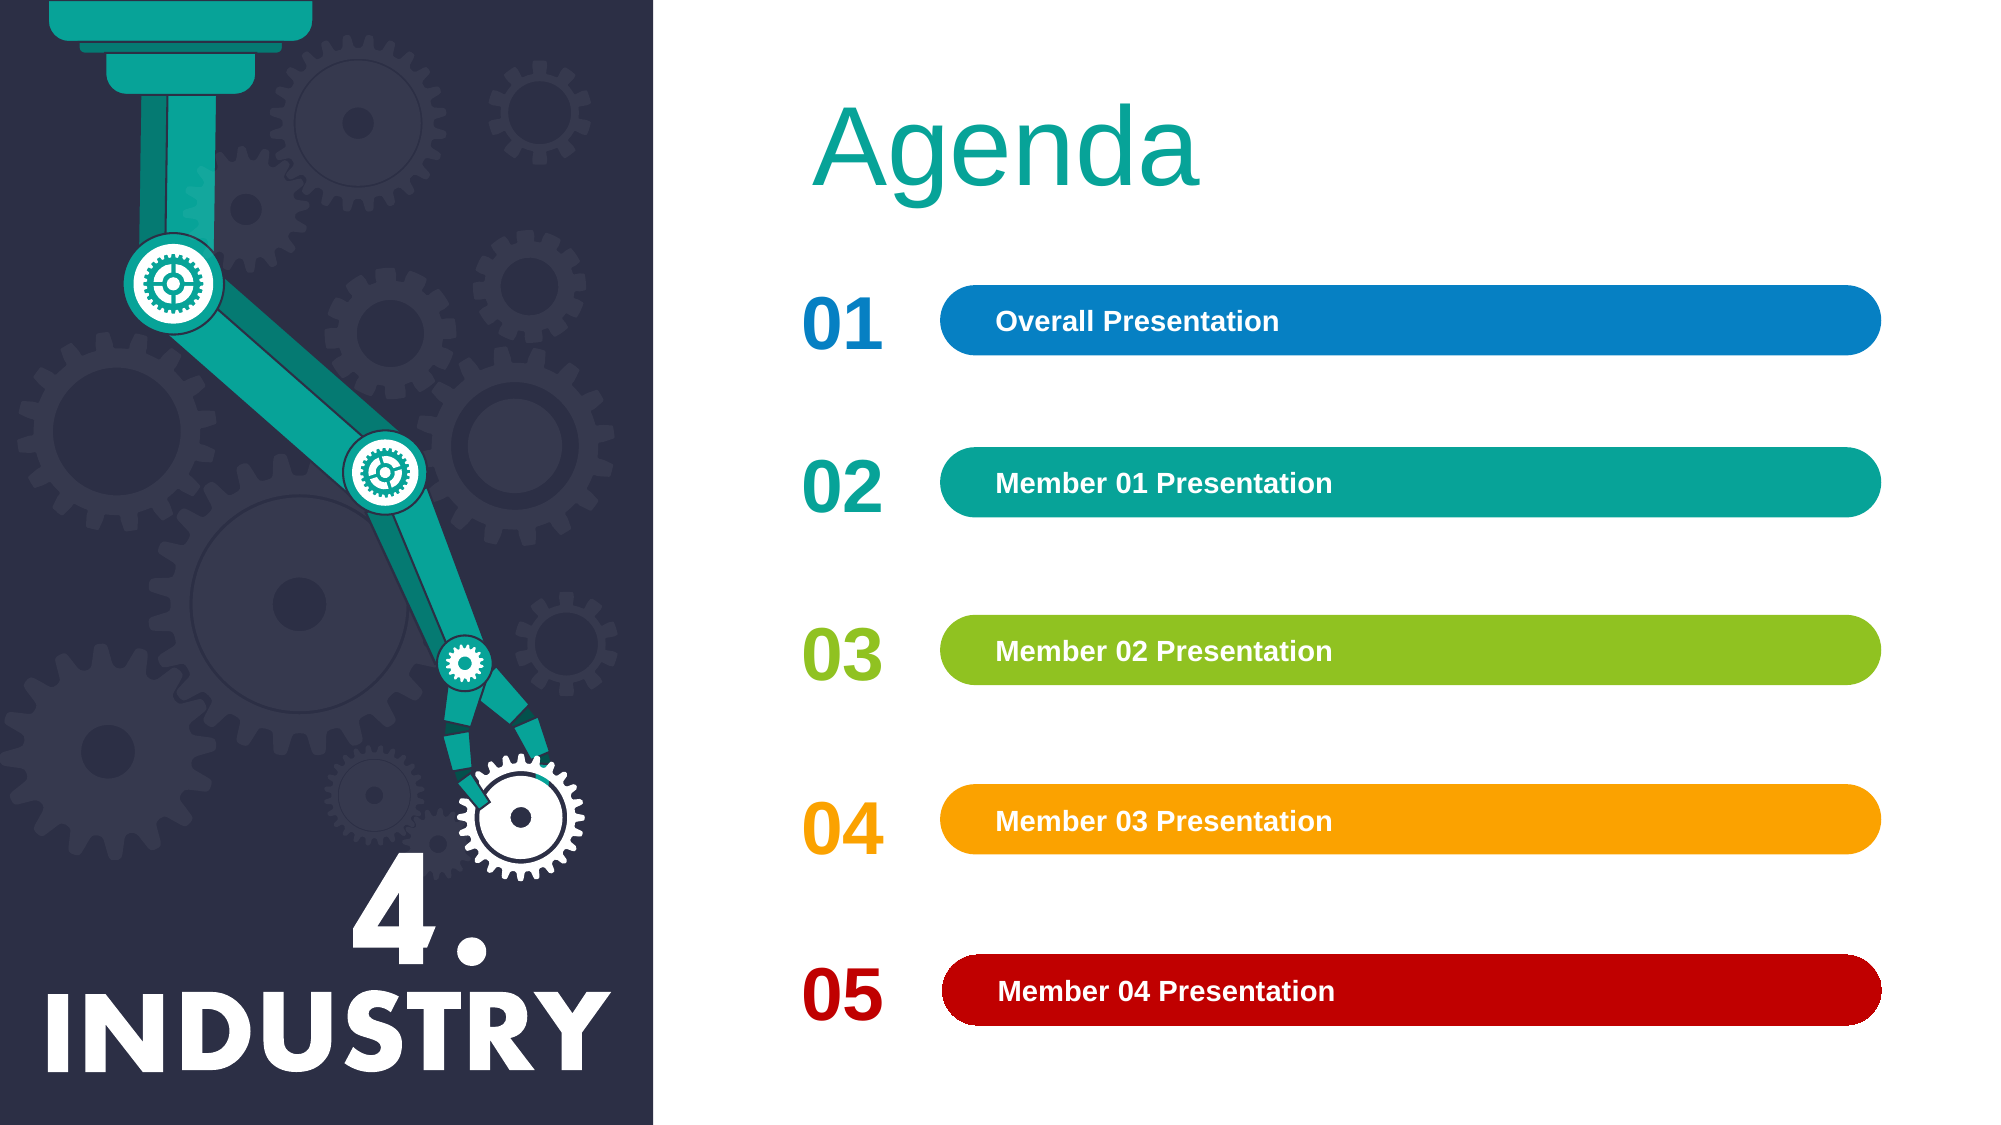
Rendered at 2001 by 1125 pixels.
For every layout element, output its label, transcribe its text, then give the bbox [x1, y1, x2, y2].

text_box Overall Presentation [940, 285, 1882, 356]
text_box Member 01 Presentation [940, 447, 1882, 518]
text_box 04 [764, 771, 922, 877]
text_box Agenda [798, 65, 1882, 215]
text_box 05 [764, 937, 922, 1043]
text_box 01 [764, 267, 922, 372]
text_box Member 02 Presentation [940, 614, 1882, 686]
text_box 02 [764, 429, 922, 535]
text_box Member 04 Presentation [942, 954, 1882, 1026]
text_box Member 03 Presentation [940, 784, 1882, 855]
text_box 03 [764, 597, 922, 703]
